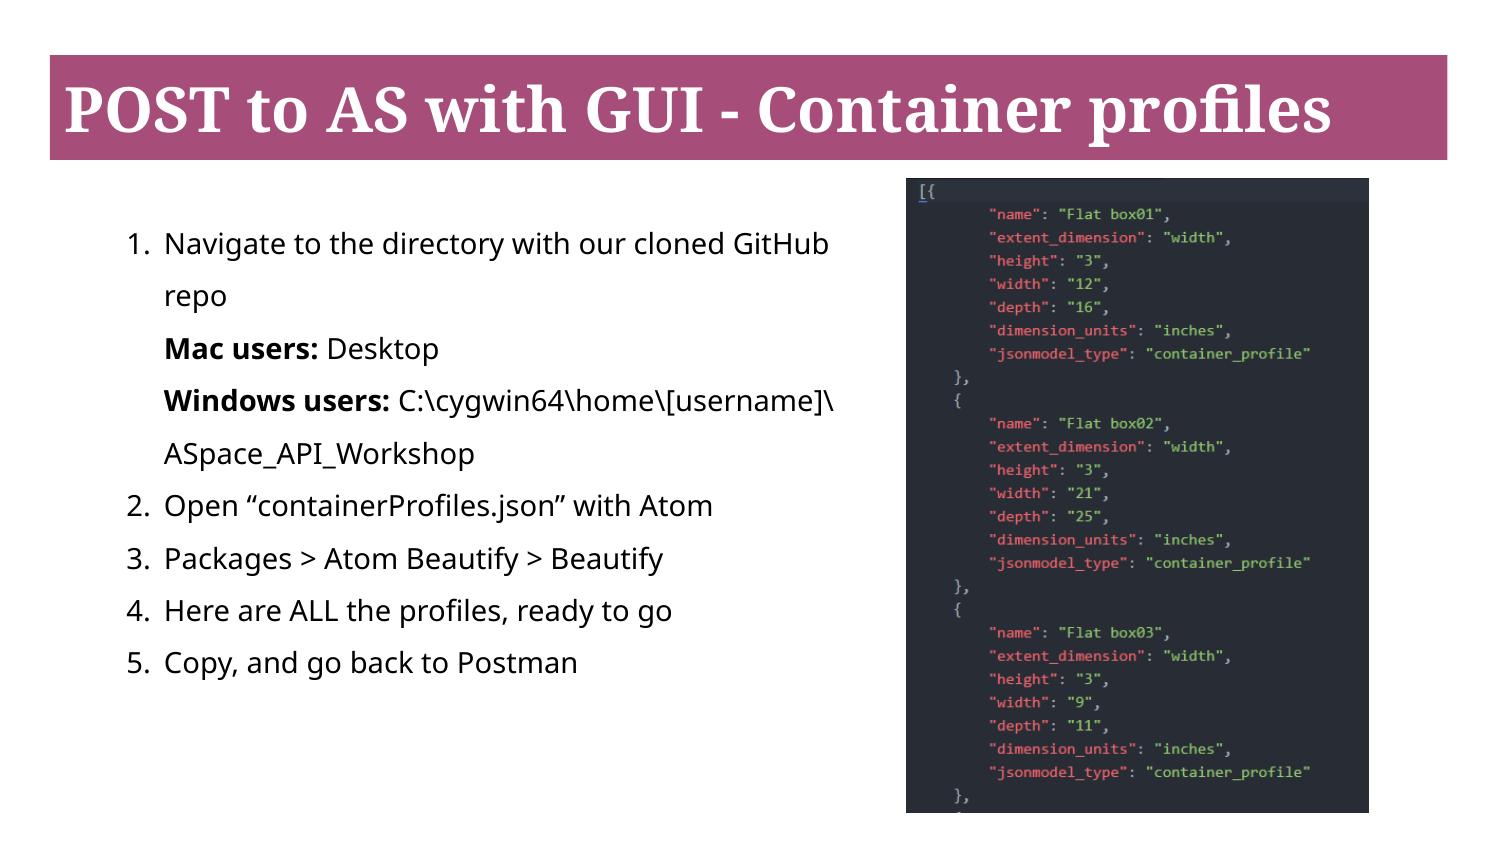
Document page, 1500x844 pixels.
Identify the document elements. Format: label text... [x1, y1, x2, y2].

title POST to AS with GUI - Container profiles [49, 55, 1448, 160]
text_box Navigate to the directory with our cloned GitHub repo Mac users: Desktop Windows users: C:\cygwin64\home\[username]\ASpace_API_Workshop Open “containerProfiles.json” with Atom Packages > Atom Beautify > Beautify Here are ALL the profiles, ready to go Copy, and go back to Postman [74, 192, 894, 776]
picture [906, 178, 1369, 813]
